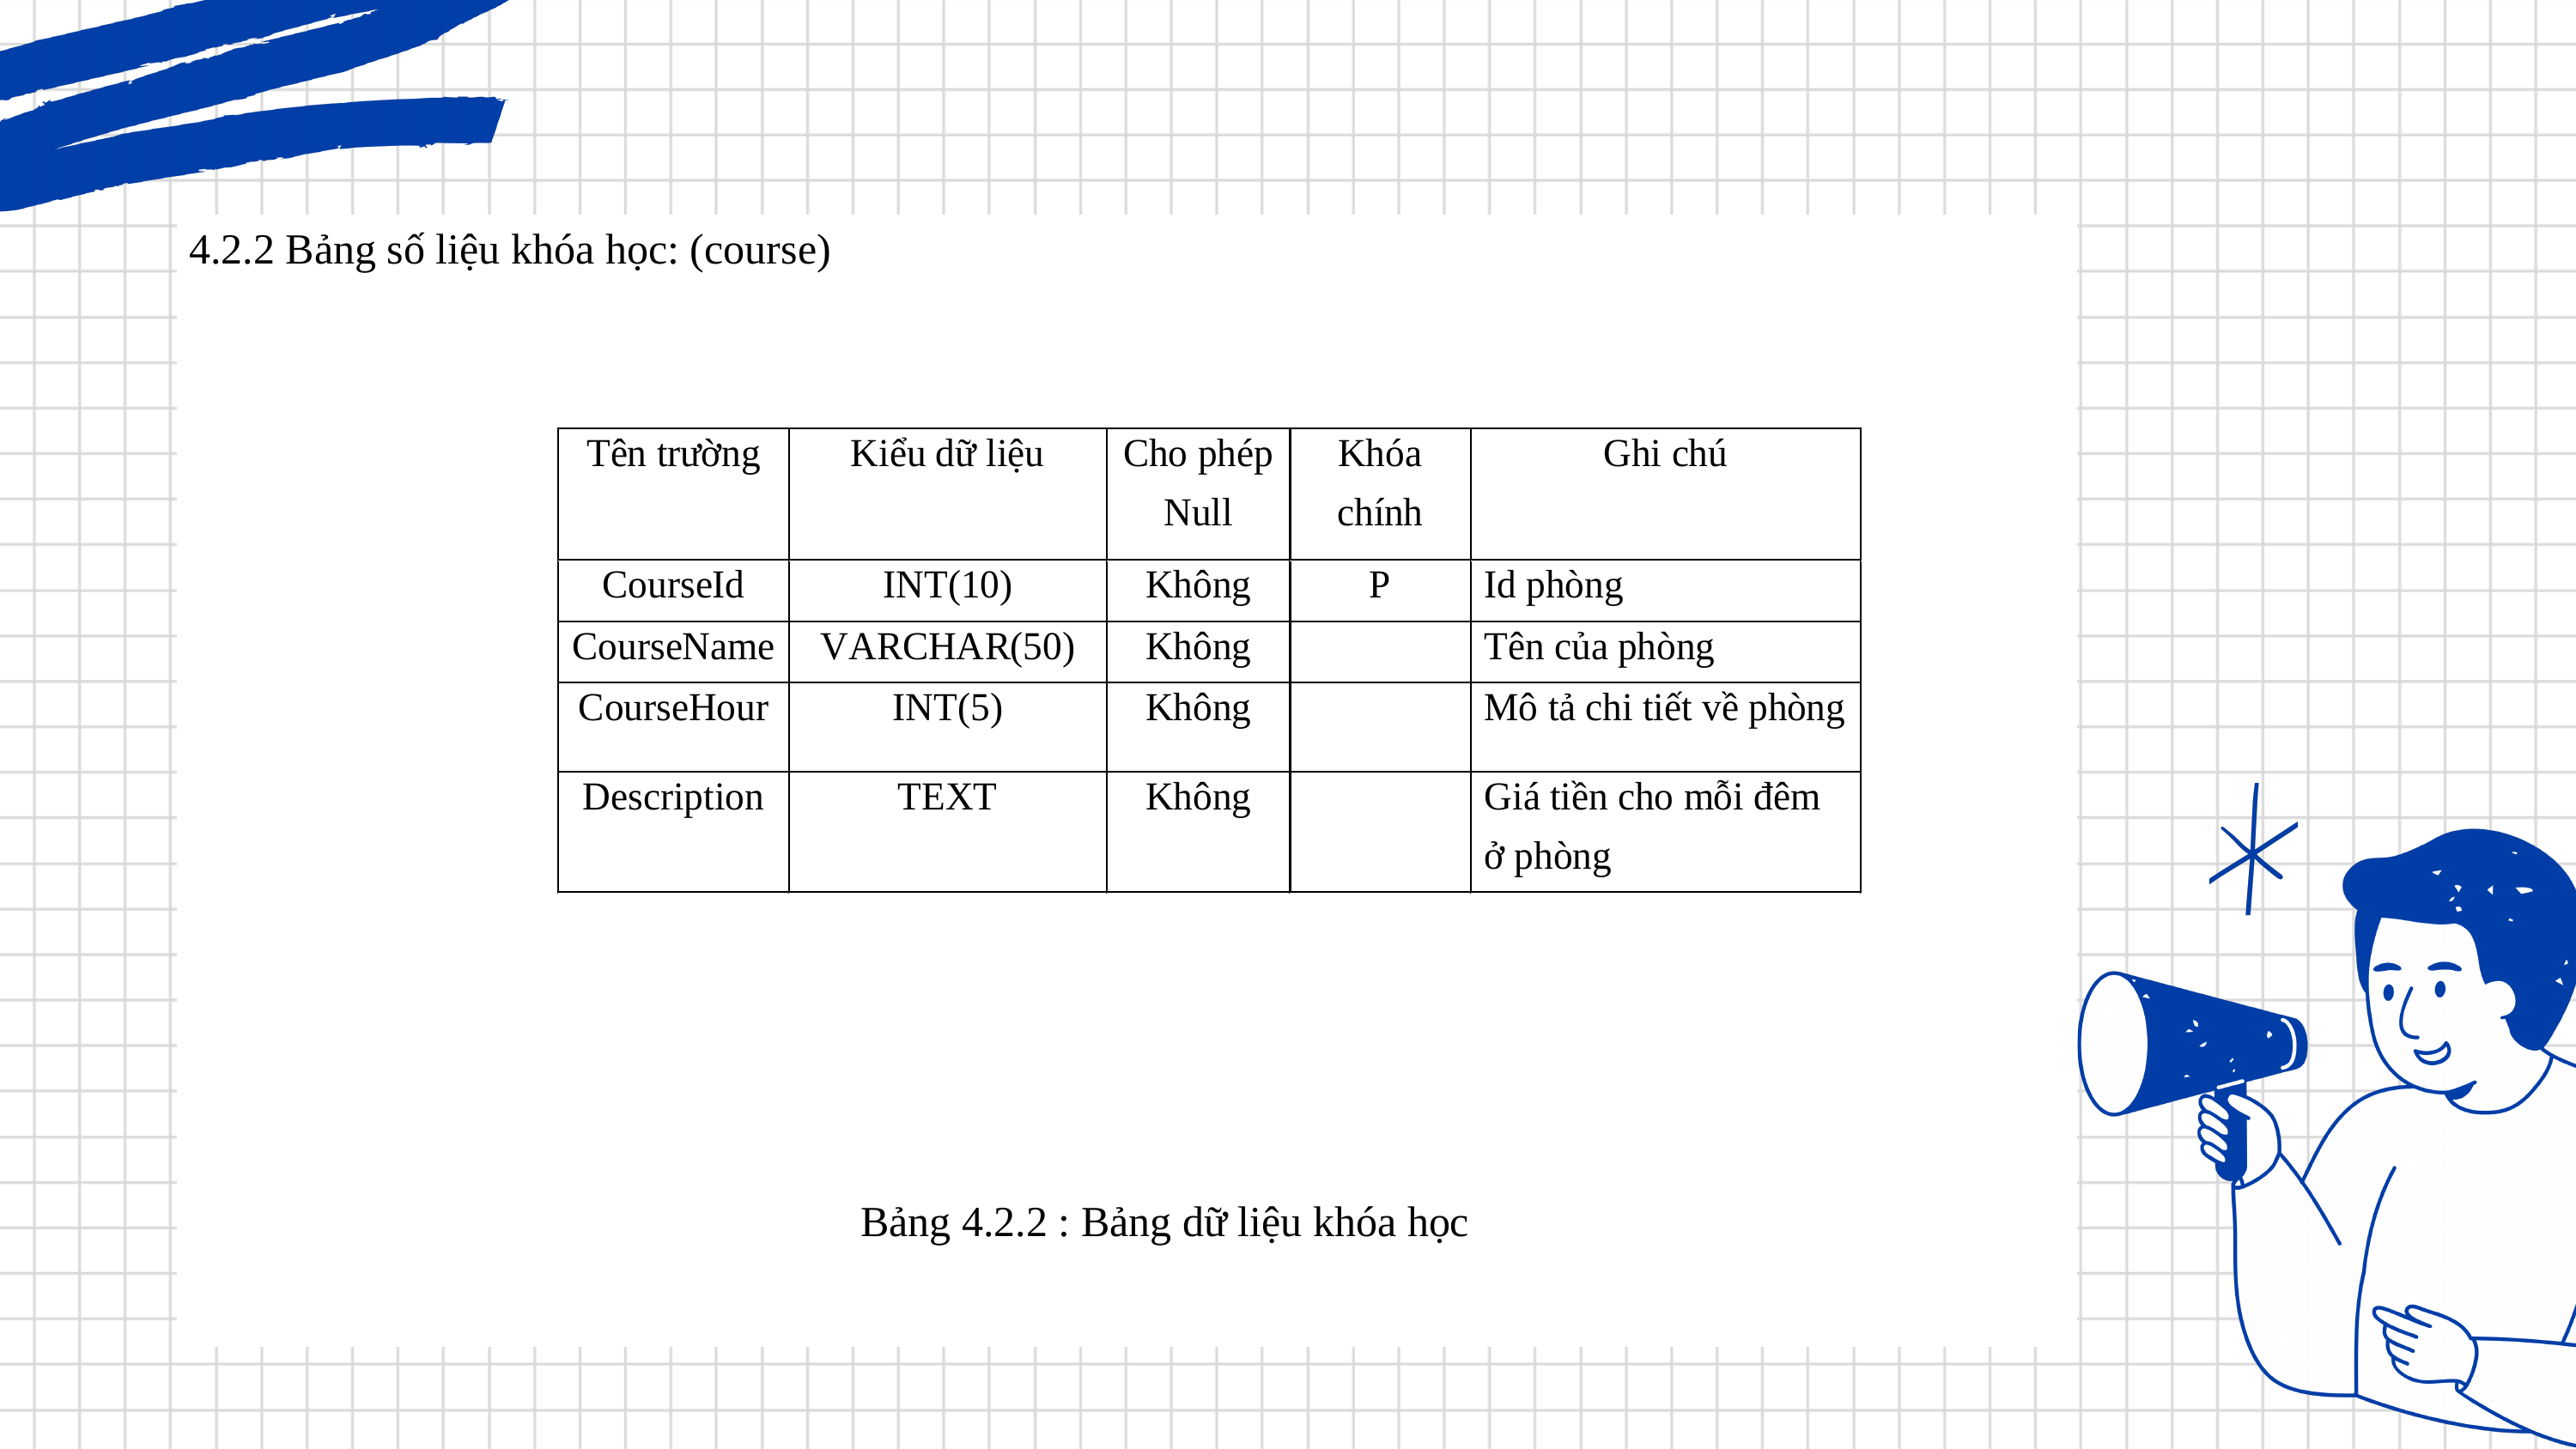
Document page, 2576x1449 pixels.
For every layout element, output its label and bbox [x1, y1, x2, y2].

text_box [0, 0, 558, 212]
text_box [0, 0, 2576, 1449]
text_box [2077, 780, 2576, 1449]
text_box [176, 215, 2077, 1347]
text_box [556, 427, 1862, 961]
